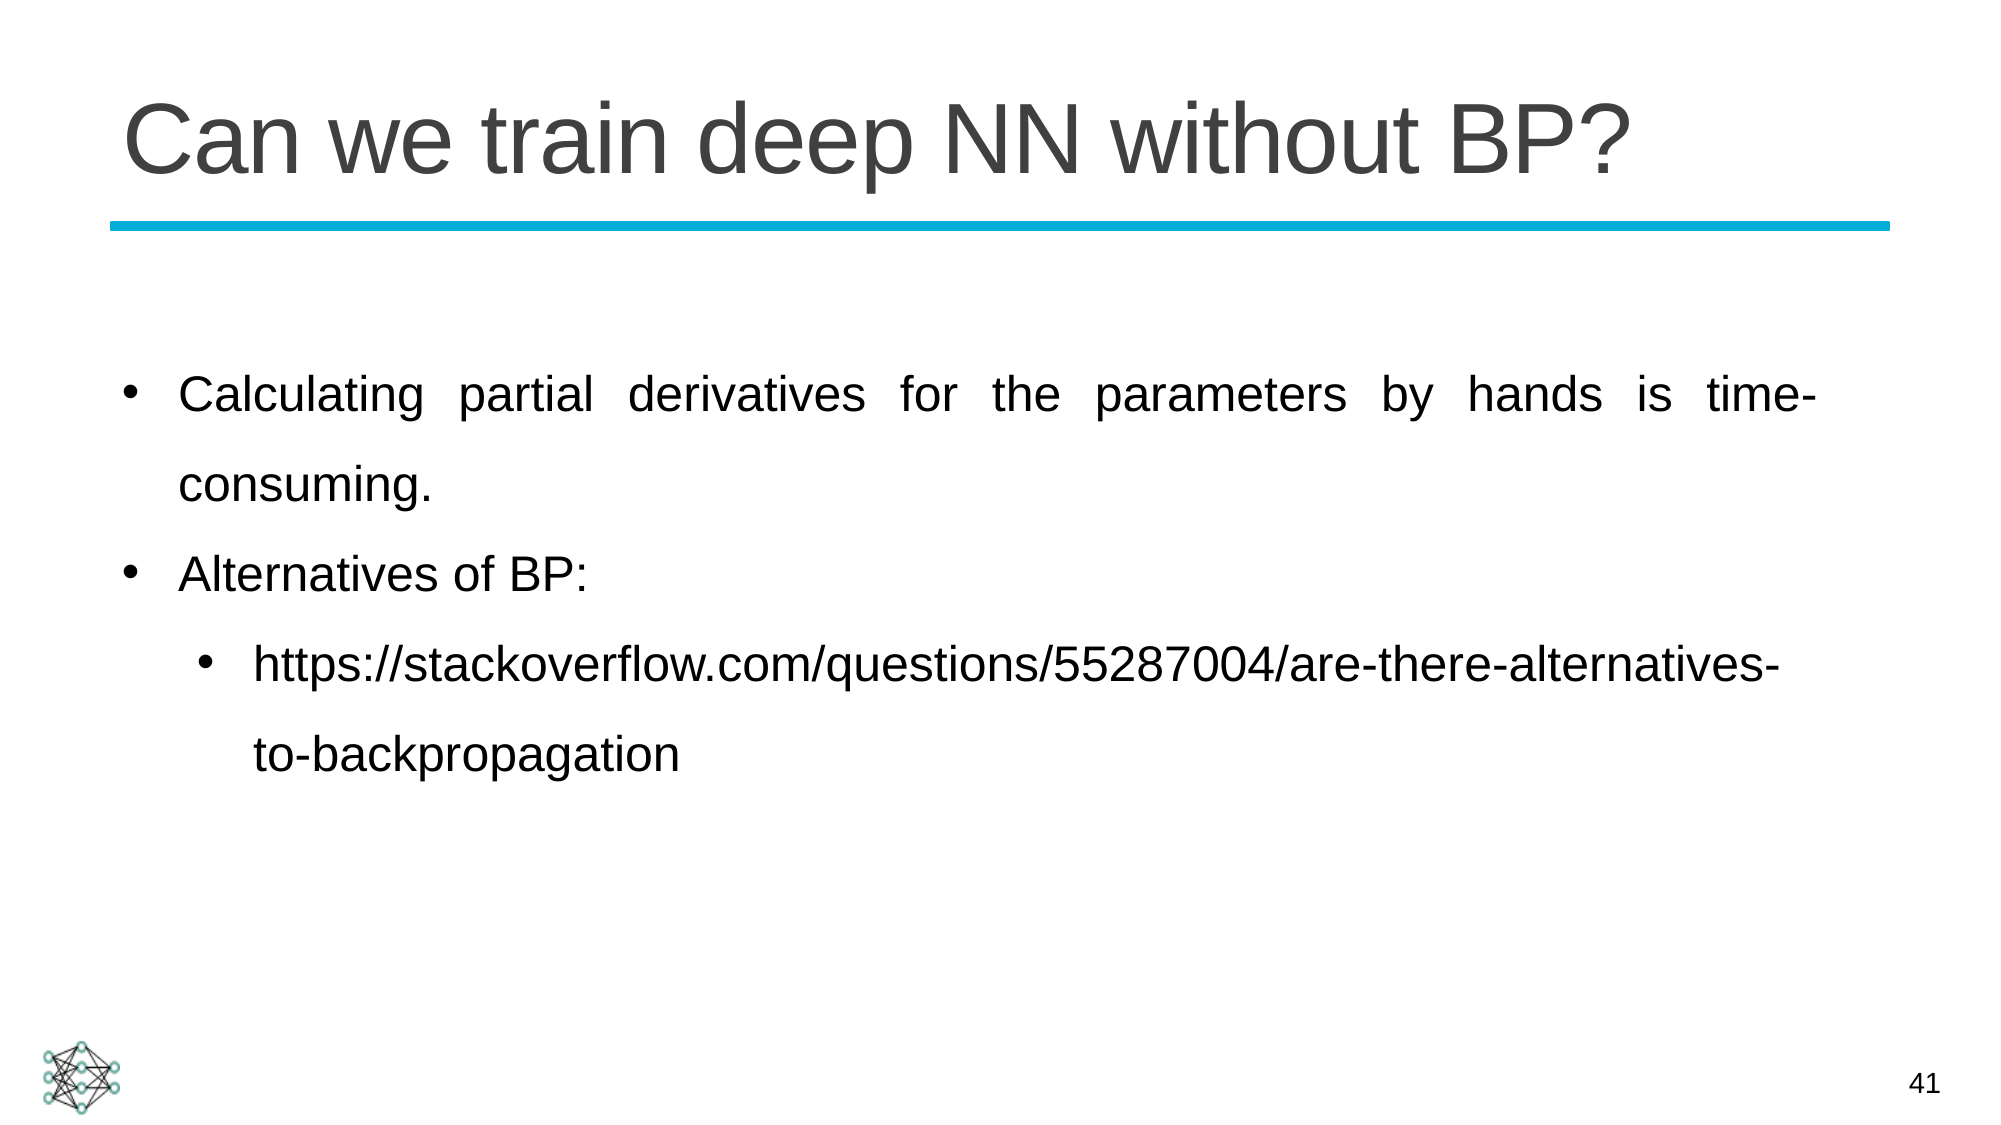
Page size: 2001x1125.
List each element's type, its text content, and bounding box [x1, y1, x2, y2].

text_box Calculating partial derivatives for the parameters by hands is time-consuming. Alternatives of BP: https://stackoverflow.com/questions/55287004/are-there-alternatives-to-backpropagation [107, 323, 1833, 789]
picture [43, 1041, 120, 1116]
slide_number 41 [1740, 1052, 1957, 1113]
title Can we train deep NN without BP? [107, 58, 1899, 228]
